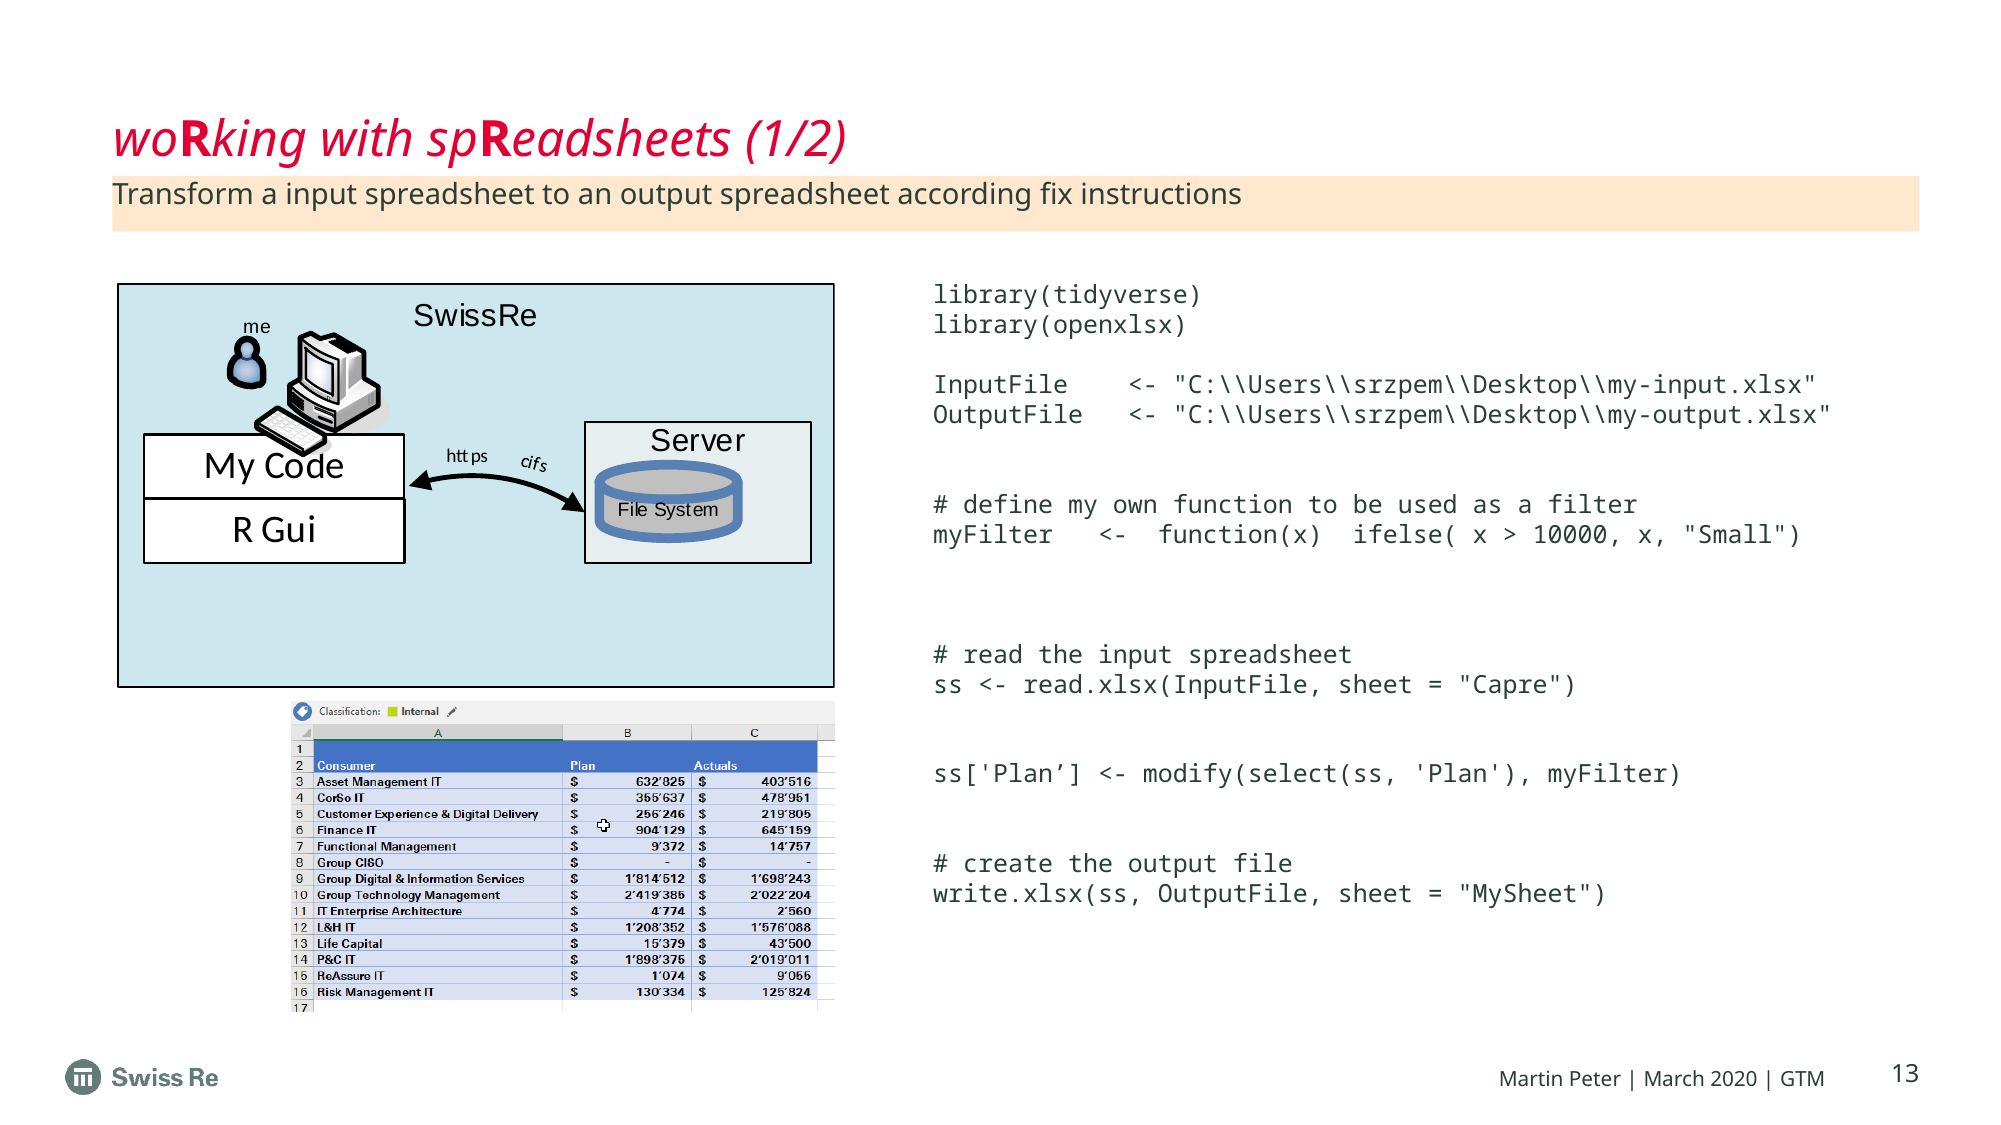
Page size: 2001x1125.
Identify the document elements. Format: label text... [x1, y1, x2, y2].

list Transform a input spreadsheet to an output spreadsheet according fix instructions [112, 175, 1920, 232]
text_box library(tidyverse) library(openxlsx) InputFile <- "C:\\Users\\srzpem\\Desktop\\my-input.xlsx" OutputFile <- "C:\\Users\\srzpem\\Desktop\\my-output.xlsx" # define my own function to be used as a filter myFilter <- function(x) ifelse( x > 10000, x, "Small") # read the input spreadsheet ss <- read.xlsx(InputFile, sheet = "Capre") ss['Plan’] <- modify(select(ss, 'Plan'), myFilter) # create the output file write.xlsx(ss, OutputFile, sheet = "MySheet") [933, 278, 1897, 950]
picture [112, 278, 835, 688]
title woRking with spReadsheets (1/2) [114, 113, 1922, 185]
slide_number 13 [1872, 1061, 1920, 1092]
picture [65, 1059, 218, 1095]
picture [290, 701, 835, 1012]
